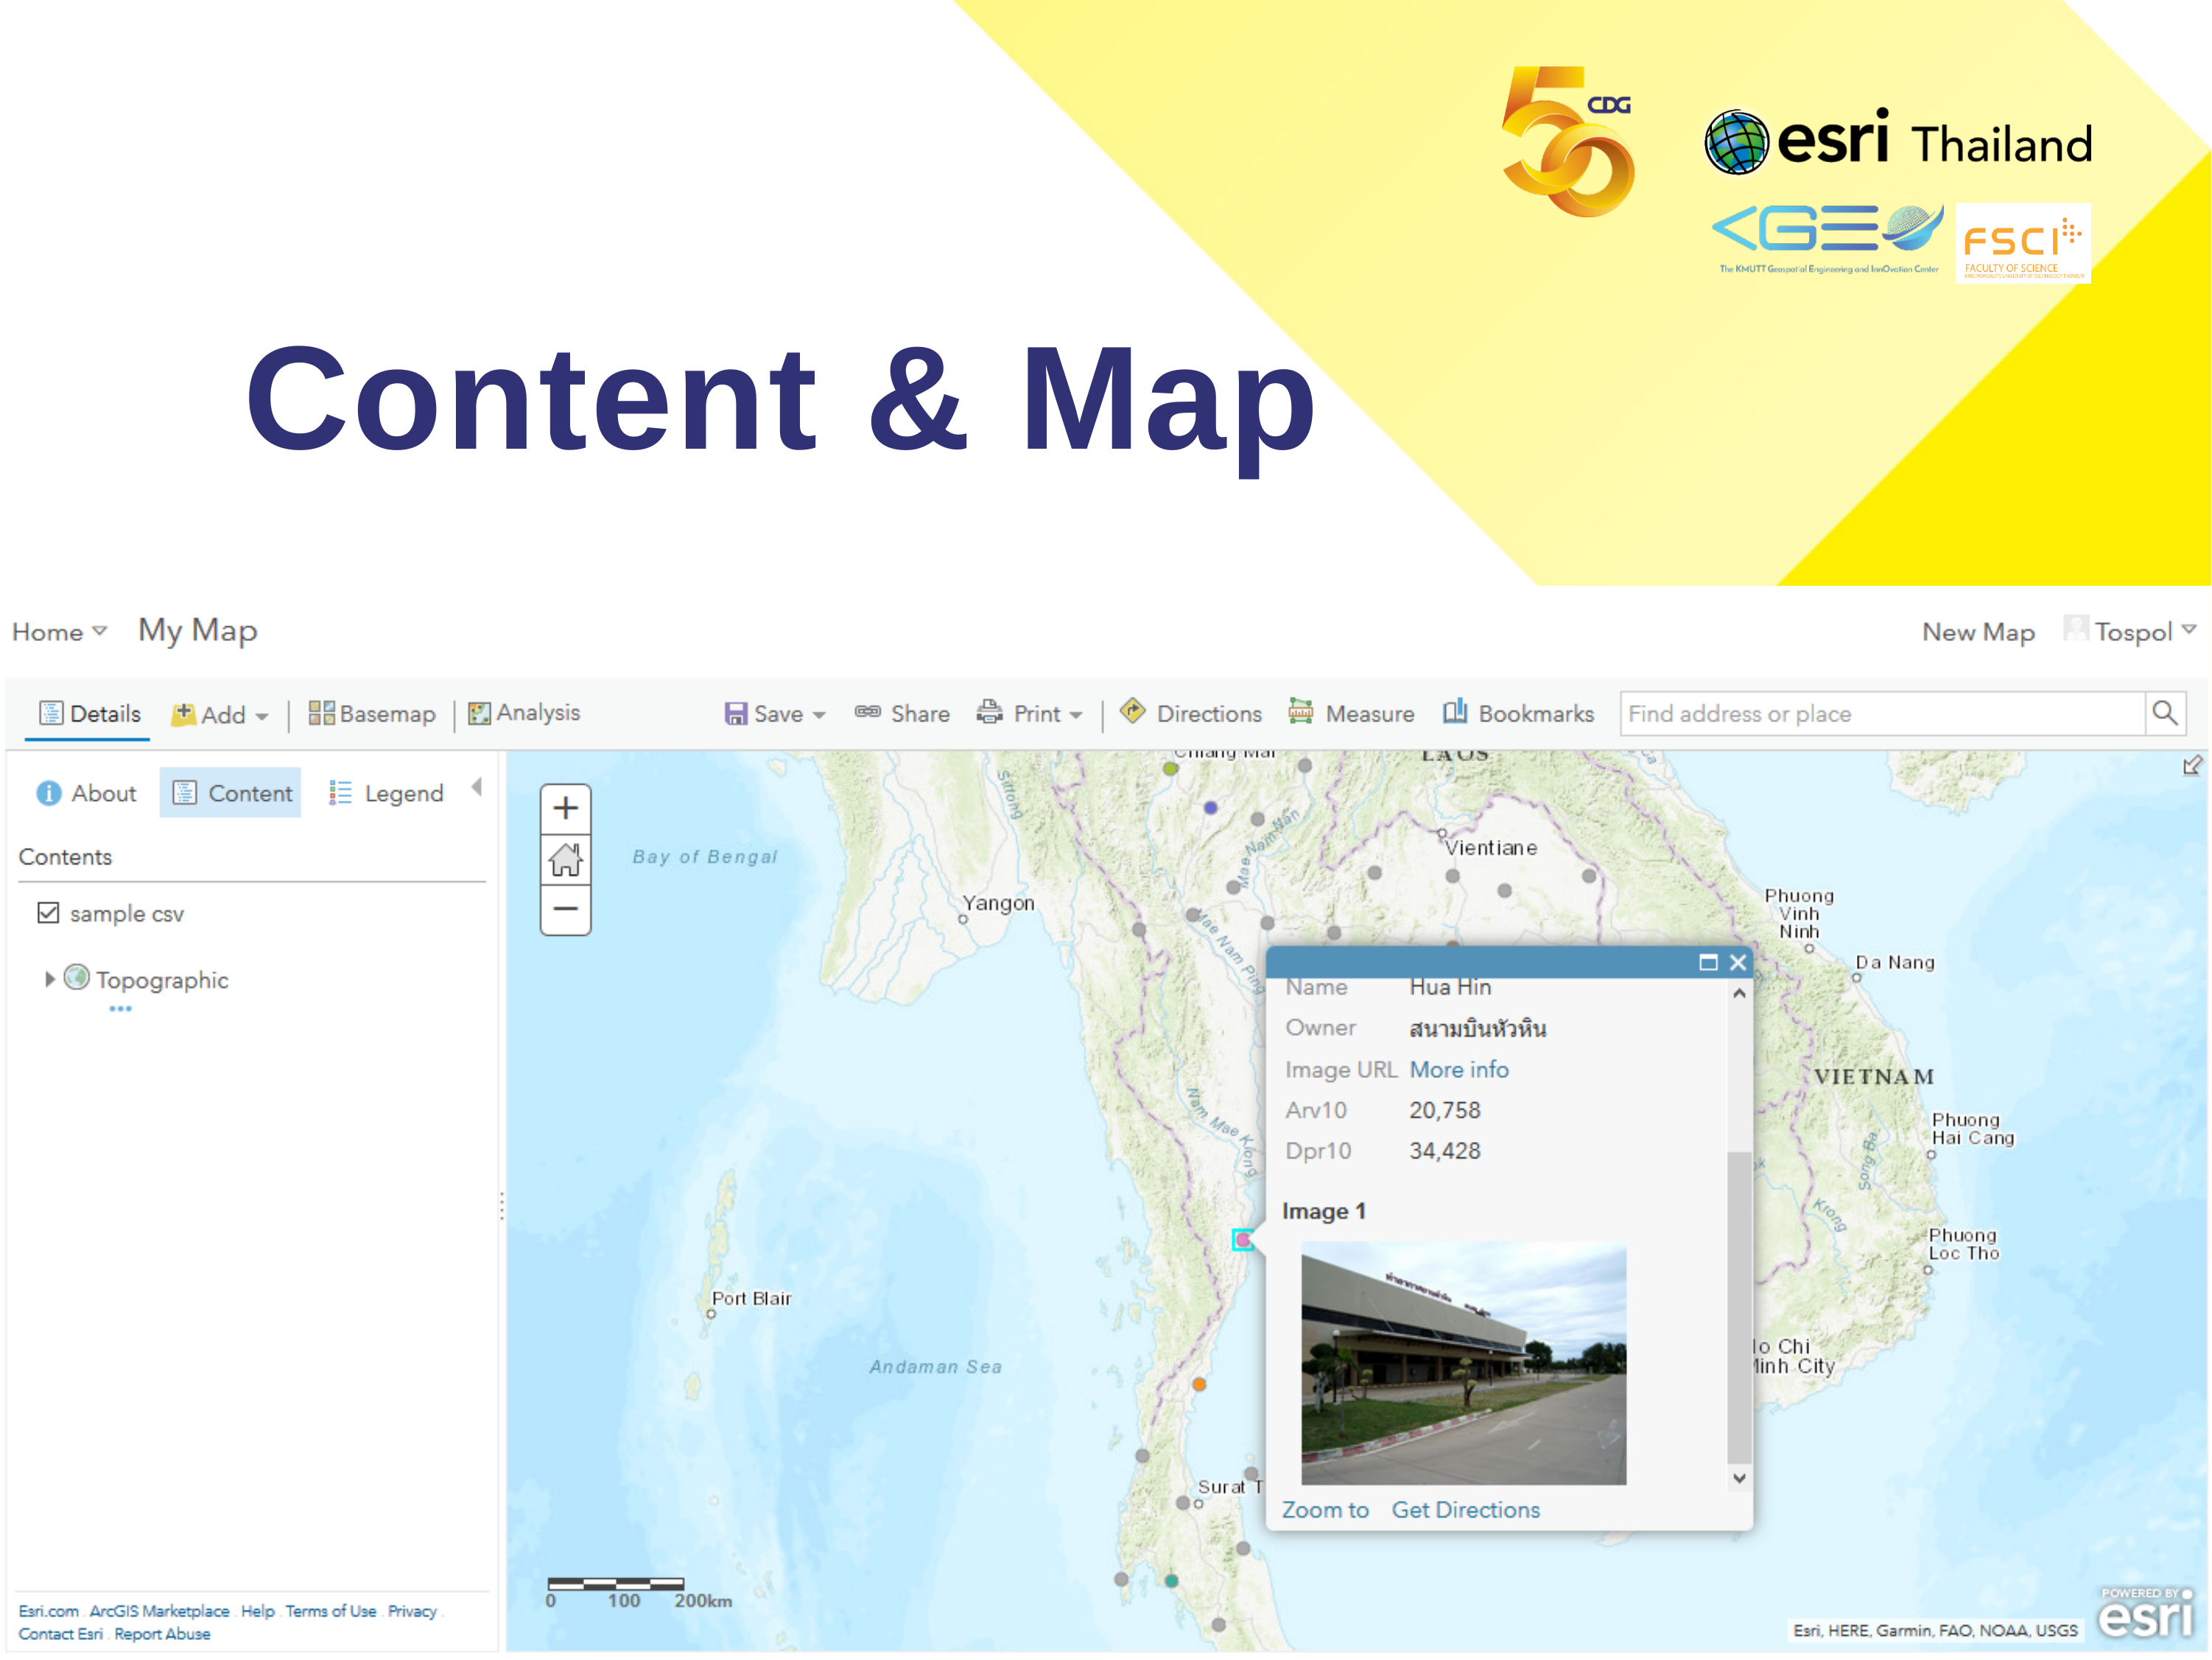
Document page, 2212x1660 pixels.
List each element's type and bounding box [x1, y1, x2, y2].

picture [0, 0, 2212, 1659]
text_box [1501, 66, 2091, 217]
